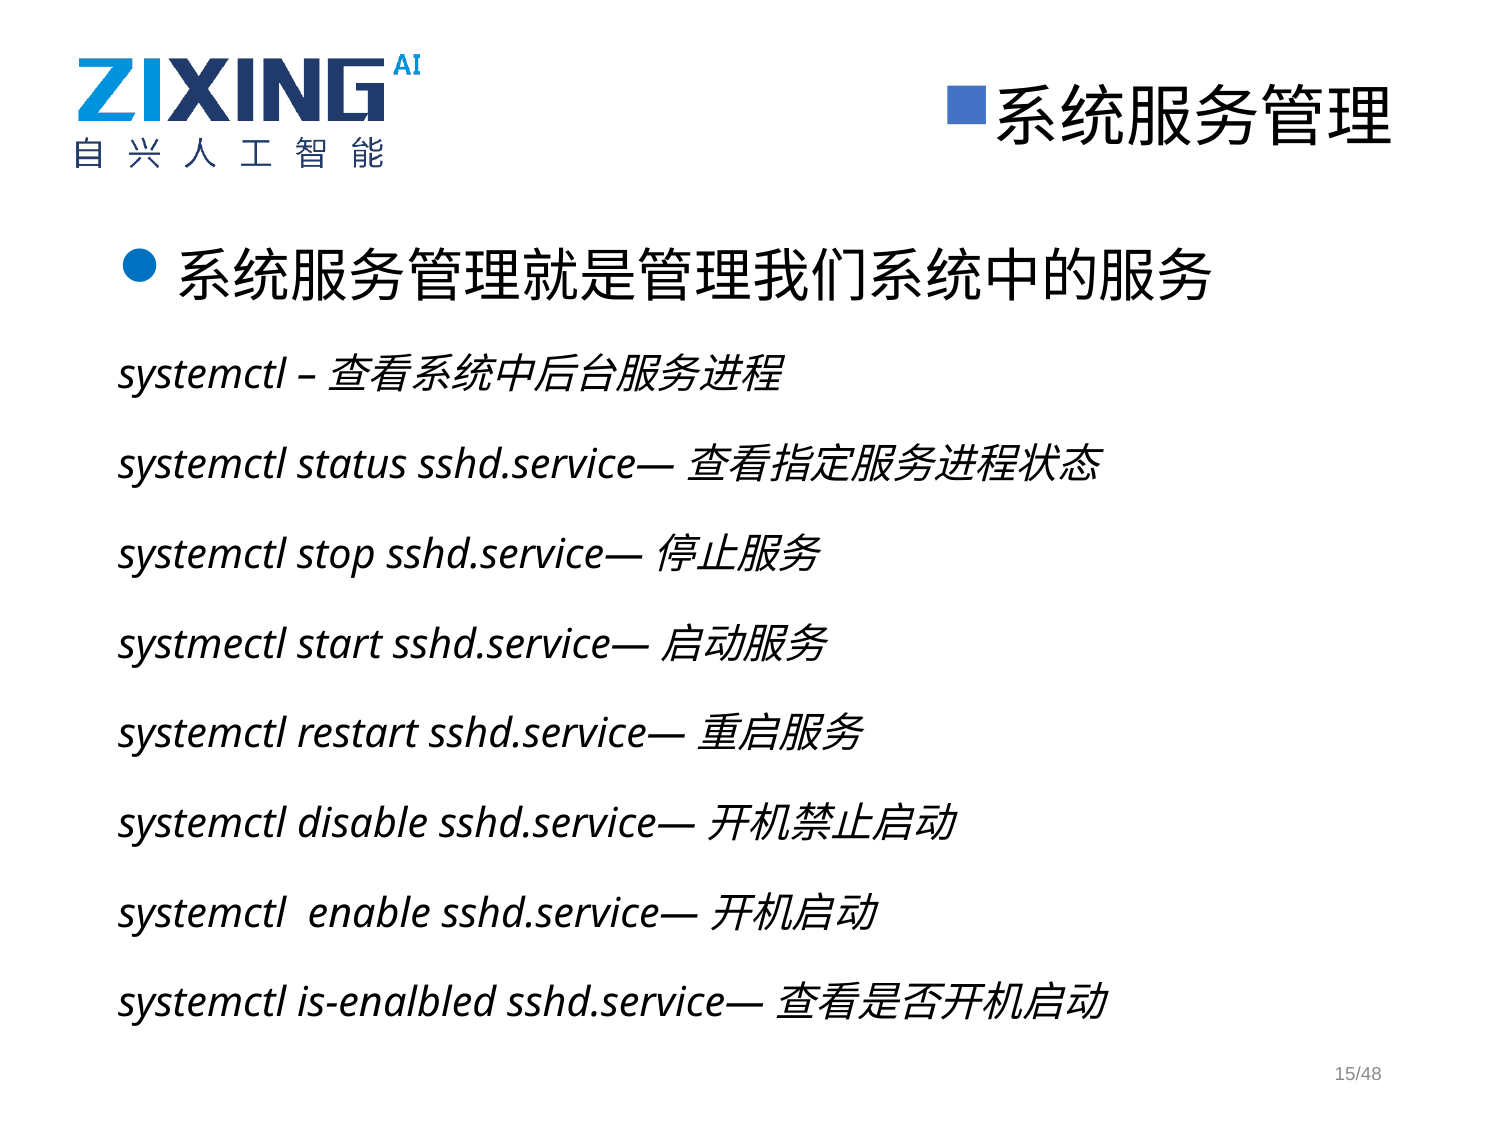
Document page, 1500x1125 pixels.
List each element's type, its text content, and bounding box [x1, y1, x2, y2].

text_box 系统服务管理就是管理我们系统中的服务 systemctl –查看系统中后台服务进程 systemctl status sshd.service—查看指定服务进程状态 systemctl stop sshd.service—停止服务 systmectl start sshd.service—启动服务 systemctl restart sshd.service—重启服务 systemctl disable sshd.service—开机禁止启动 systemctl enable sshd.service—开机启动 systemctl is-enalbled sshd.service—查看是否开机启动 [103, 196, 1459, 1038]
picture [76, 54, 420, 168]
slide_number 15/48 [1059, 1042, 1397, 1103]
text_box 系统服务管理 [927, 66, 1483, 161]
